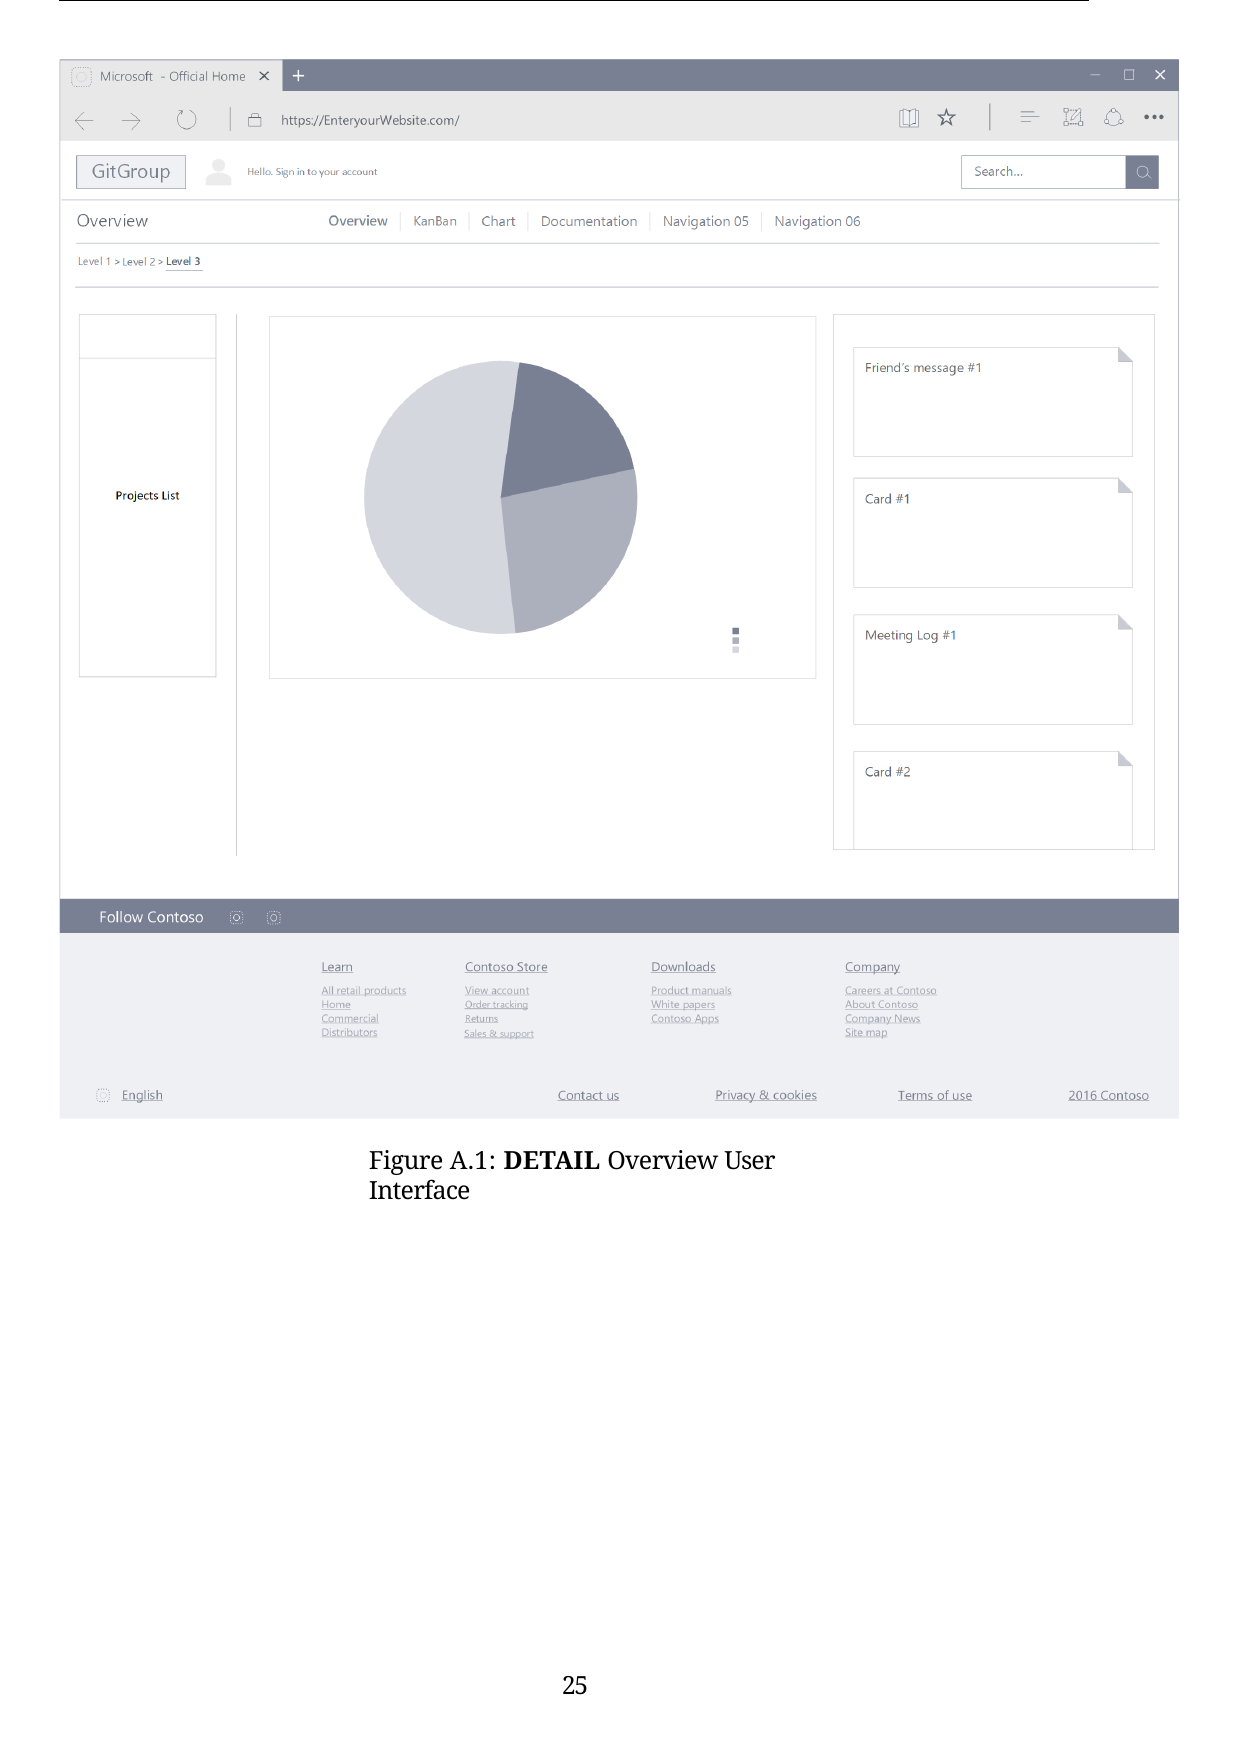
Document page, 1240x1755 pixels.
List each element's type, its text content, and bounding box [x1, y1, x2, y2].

text_box [59, 59, 1181, 1119]
text_box Figure A.1: DETAIL Overview User Interface [366, 1142, 874, 1205]
text_box 25 [557, 1674, 591, 1700]
